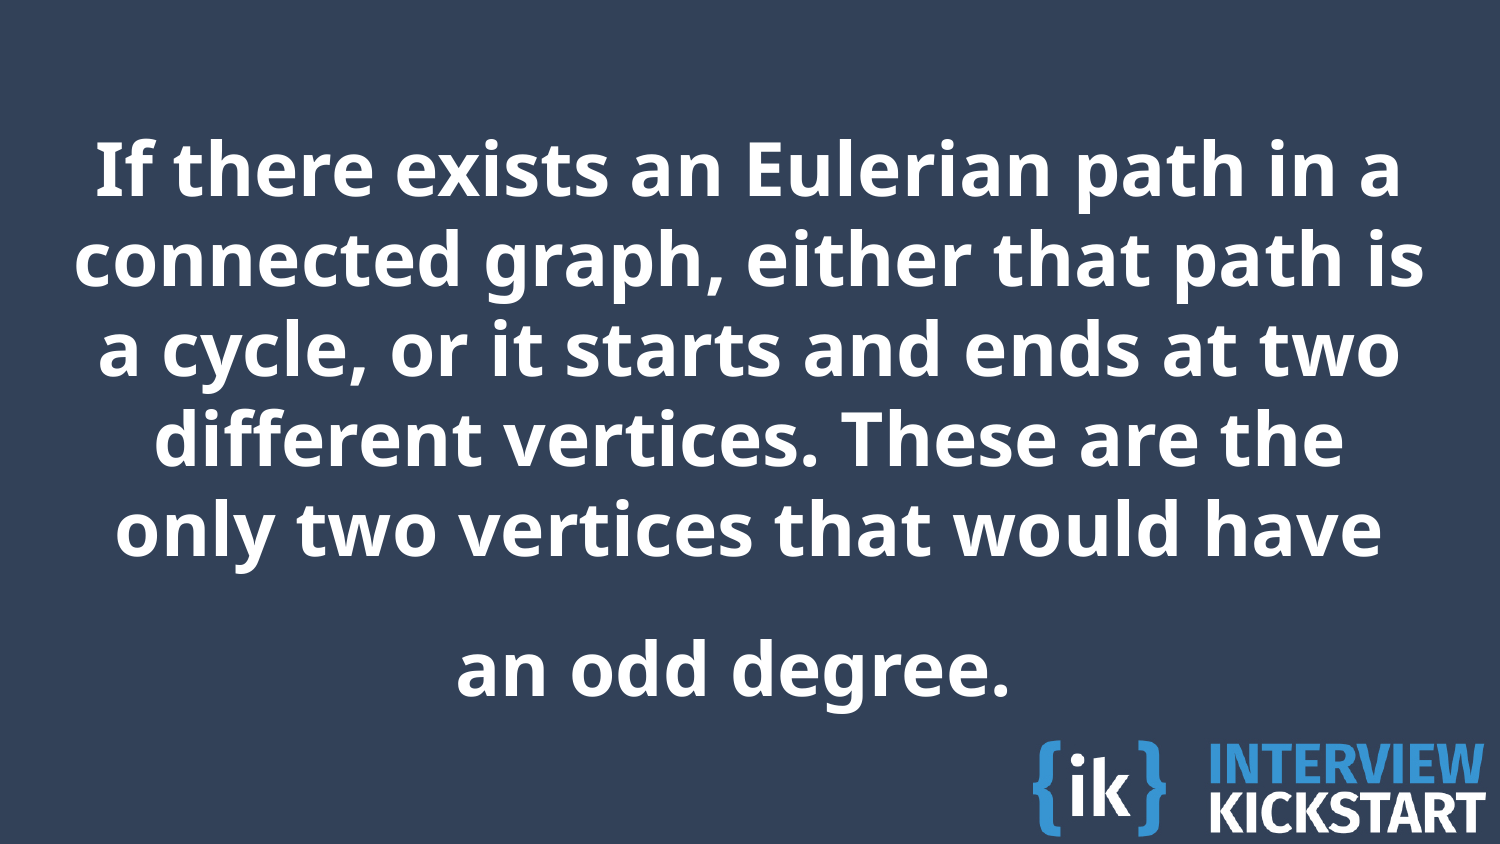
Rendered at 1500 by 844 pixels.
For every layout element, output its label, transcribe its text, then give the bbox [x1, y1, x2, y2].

title If there exists an Eulerian path in a connected graph, either that path is a cycle, or it starts and ends at two different vertices. These are the only two vertices that would have an odd degree. [51, 261, 1449, 583]
picture [1029, 738, 1489, 839]
